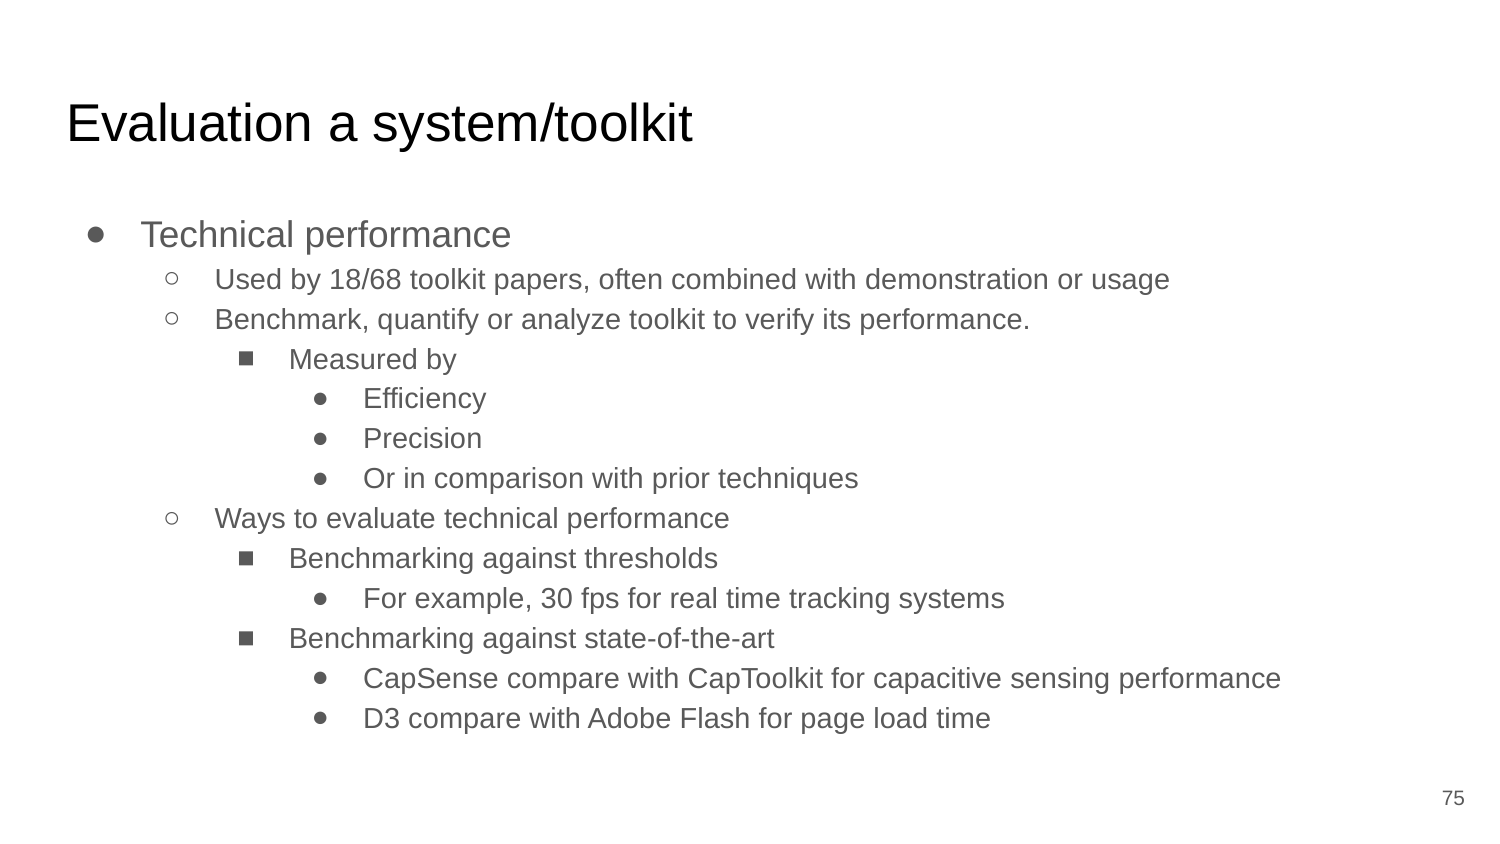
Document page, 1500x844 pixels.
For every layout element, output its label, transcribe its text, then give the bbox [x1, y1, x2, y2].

list Technical performance Used by 18/68 toolkit papers, often combined with demonstration or usage Benchmark, quantify or analyze toolkit to verify its performance. Measured by Efficiency Precision Or in comparison with prior techniques Ways to evaluate technical performance Benchmarking against thresholds For example, 30 fps for real time tracking systems Benchmarking against state-of-the-art CapSense compare with CapToolkit for capacitive sensing performance D3 compare with Adobe Flash for page load time [51, 189, 1449, 750]
title Evaluation a system/toolkit [51, 72, 1449, 167]
slide_number ‹#› [1389, 764, 1480, 830]
